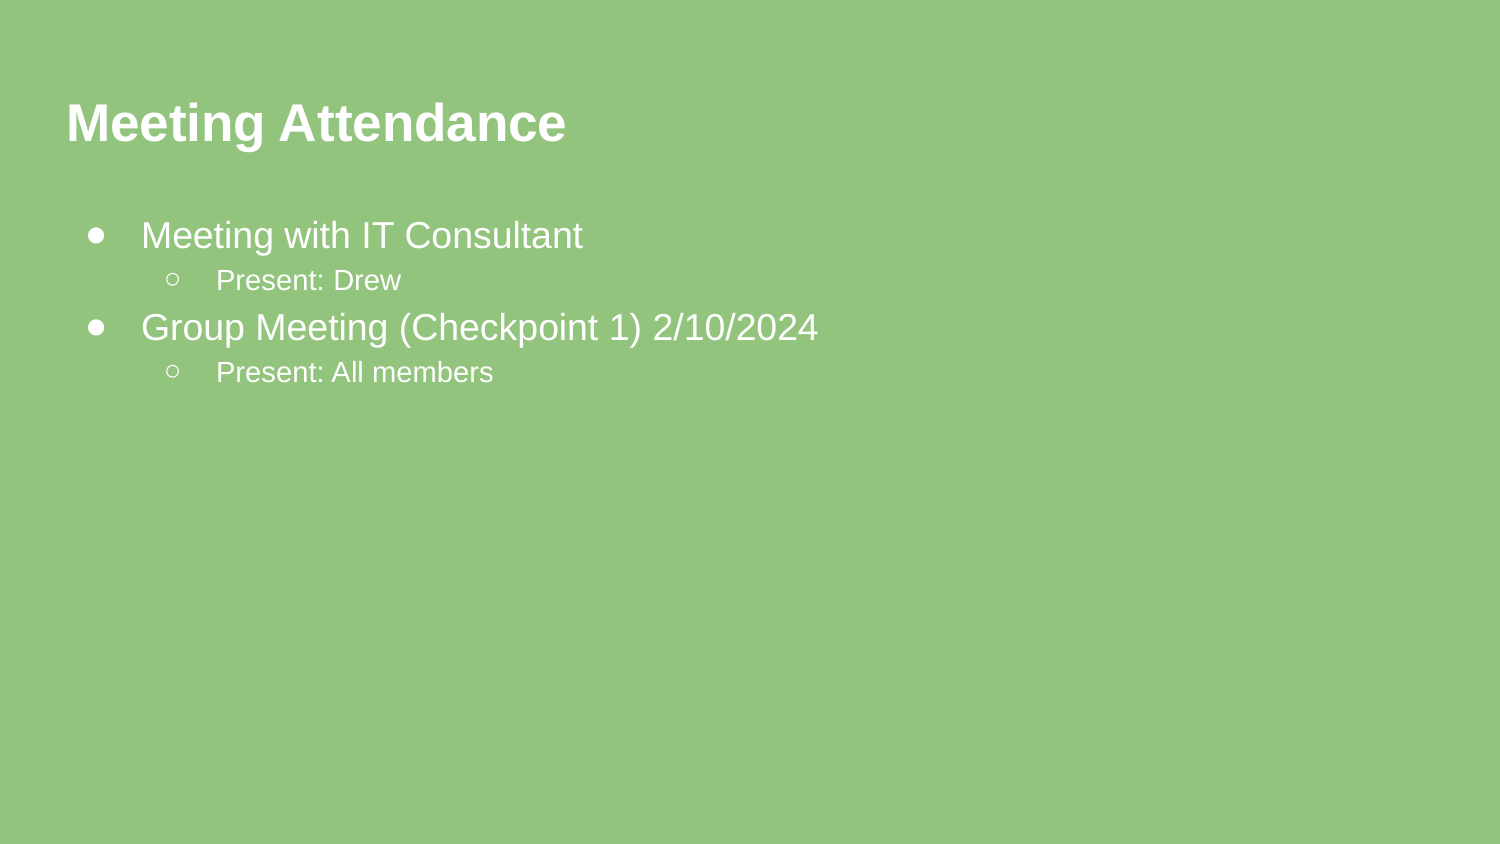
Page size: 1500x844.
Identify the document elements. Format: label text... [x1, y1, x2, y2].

title Meeting Attendance [51, 72, 1449, 167]
list Meeting with IT Consultant Present: Drew Group Meeting (Checkpoint 1) 2/10/2024 Present: All members [51, 189, 1449, 750]
